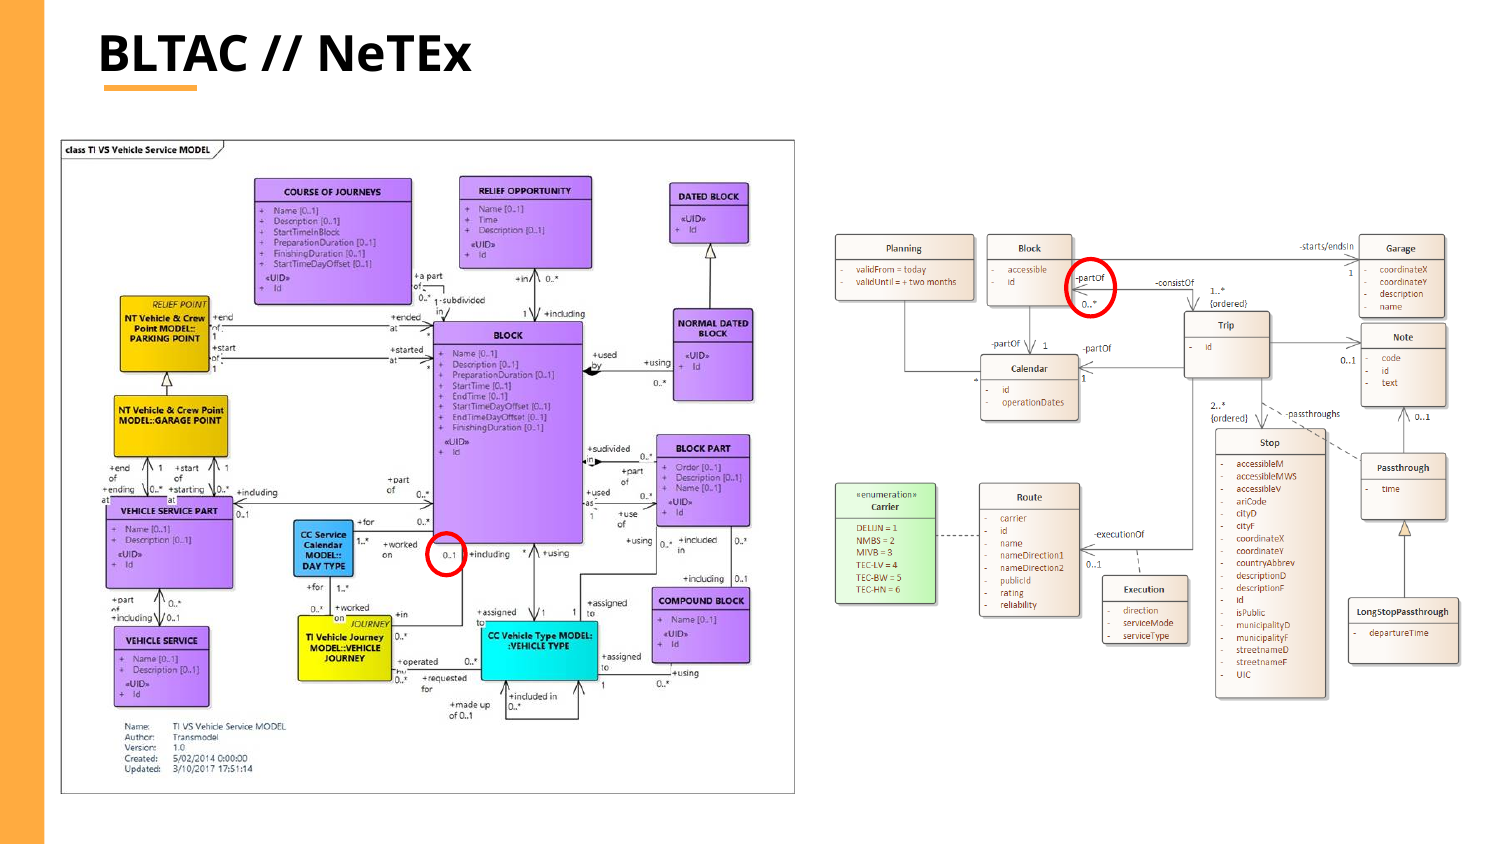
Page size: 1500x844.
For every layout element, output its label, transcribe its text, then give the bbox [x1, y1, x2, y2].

text_box BLTAC // NeTEx [82, 6, 1246, 80]
text_box [0, 0, 45, 844]
picture [59, 139, 795, 794]
picture [825, 224, 1471, 709]
